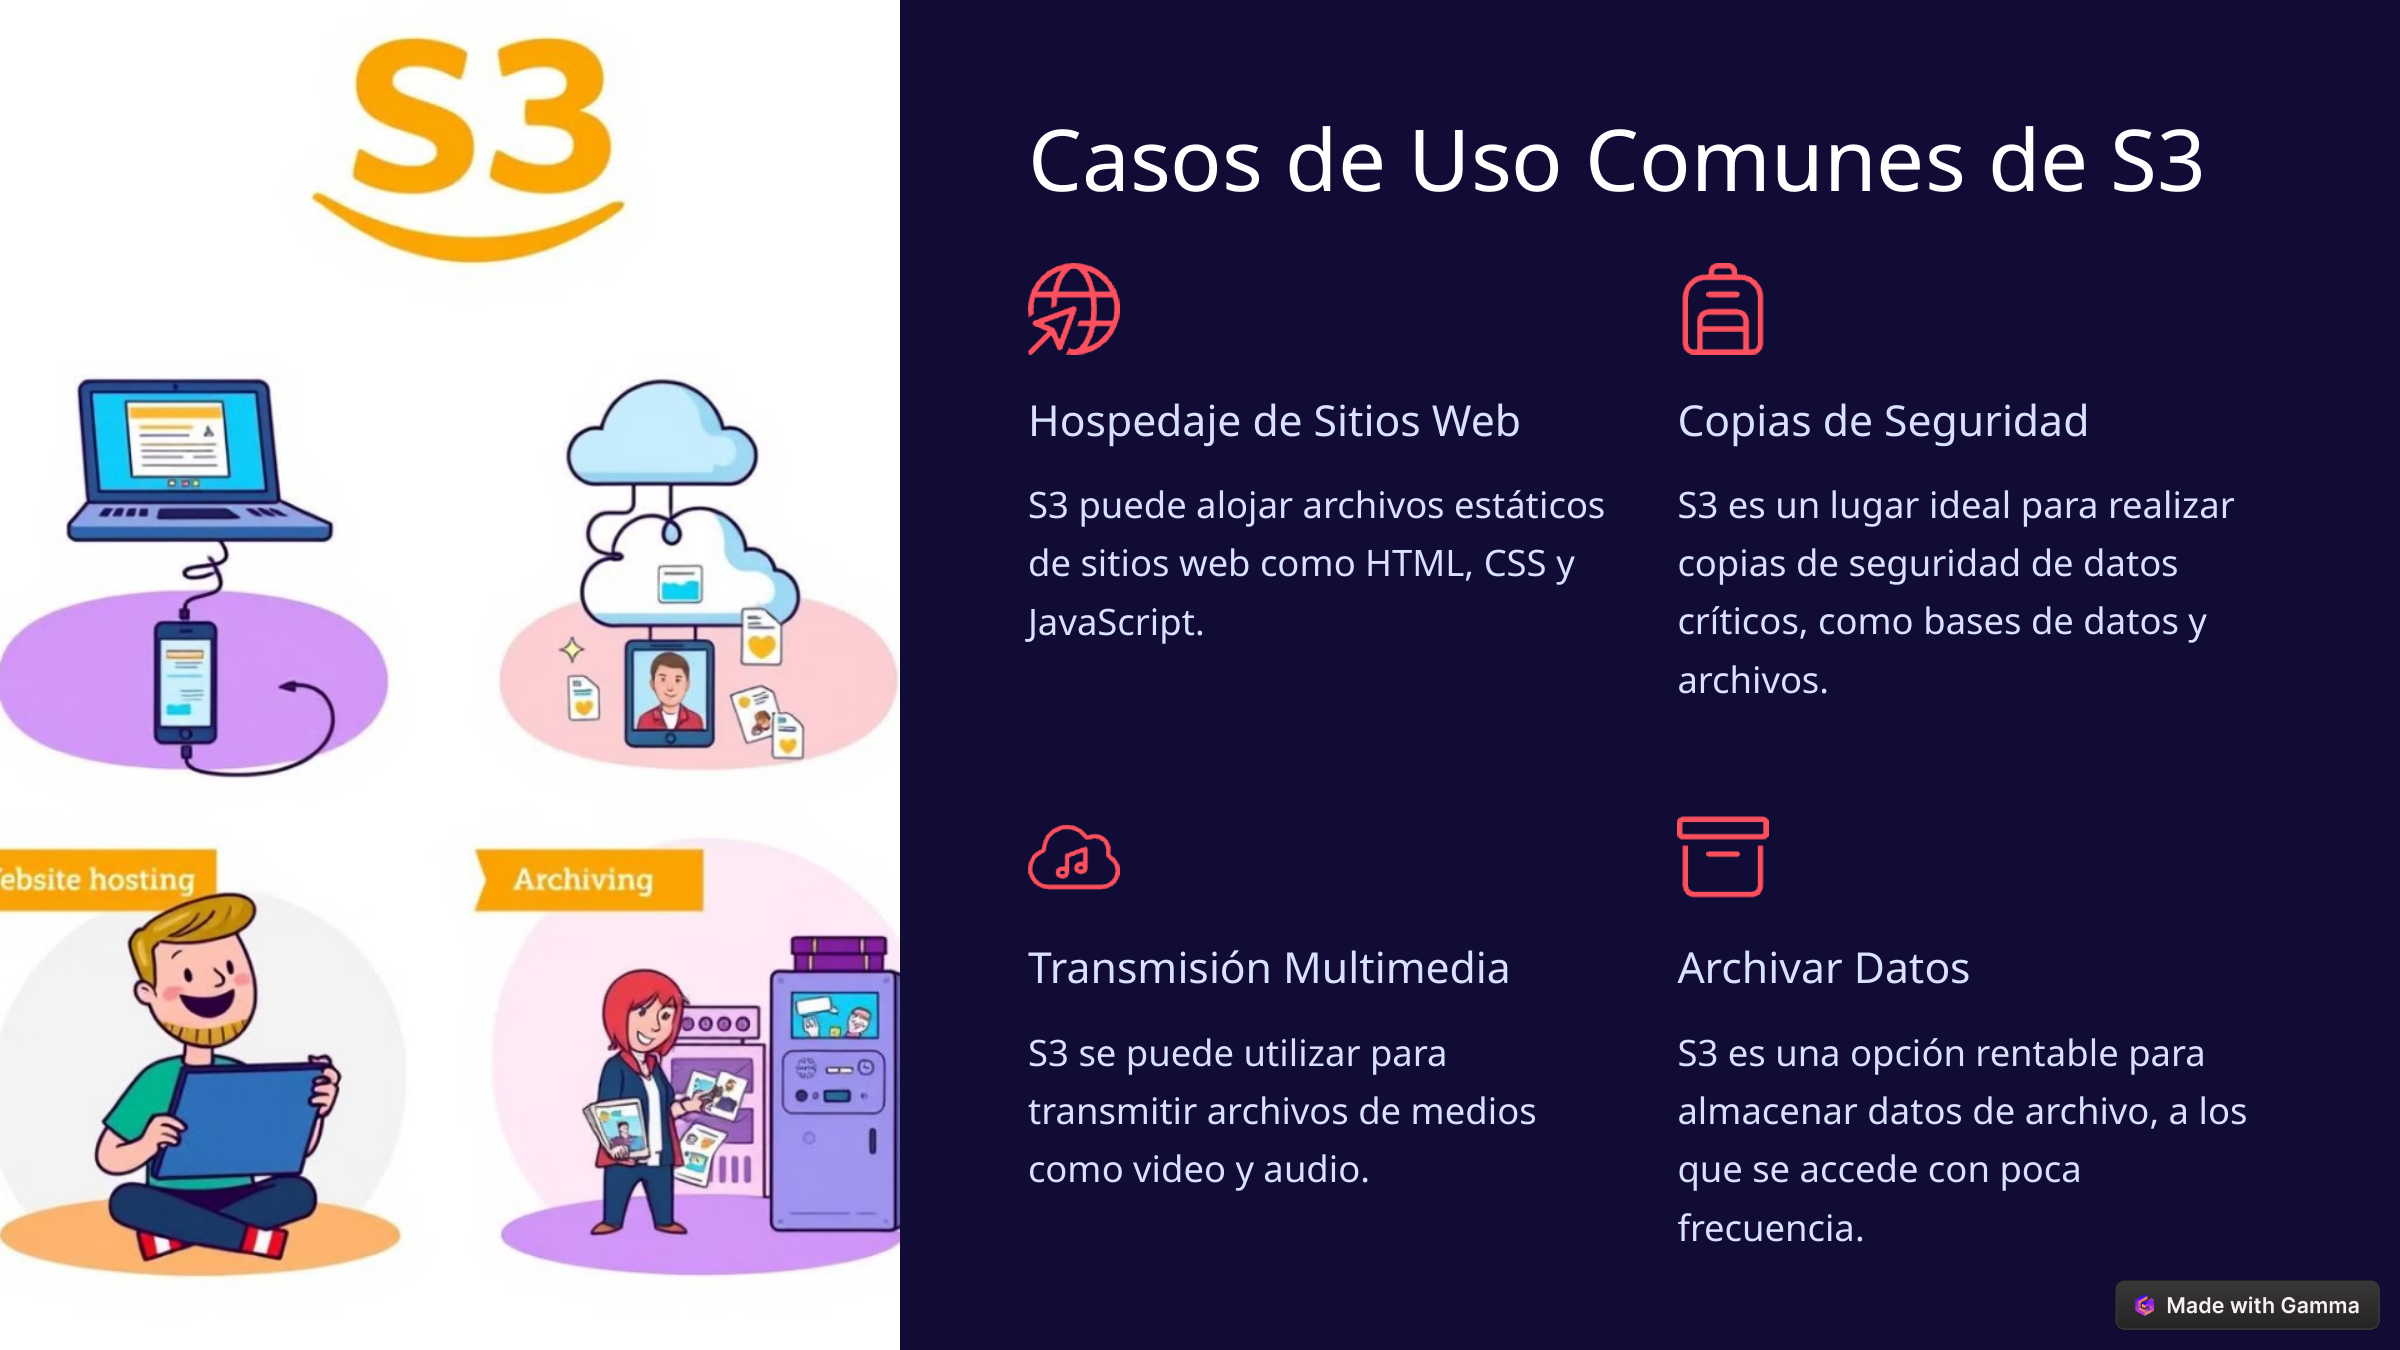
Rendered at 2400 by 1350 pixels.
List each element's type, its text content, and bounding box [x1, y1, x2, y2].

picture [1028, 263, 1120, 355]
picture [1028, 811, 1120, 903]
picture [1677, 263, 1769, 355]
text_box Hospedaje de Sitios Web [1028, 391, 1502, 446]
text_box S3 se puede utilizar para transmitir archivos de medios como video y audio. [1028, 1014, 1623, 1191]
text_box S3 es una opción rentable para almacenar datos de archivo, a los que se accede con poca frecuencia. [1677, 1014, 2272, 1250]
text_box S3 puede alojar archivos estáticos de sitios web como HTML, CSS y JavaScript. [1028, 467, 1623, 643]
text_box Archivar Datos [1677, 939, 2108, 993]
text_box Transmisión Multimedia [1028, 939, 1489, 993]
text_box Casos de Uso Comunes de S3 [1028, 100, 2143, 209]
text_box S3 es un lugar ideal para realizar copias de seguridad de datos críticos, como bases de datos y archivos. [1677, 467, 2272, 702]
text_box Copias de Seguridad [1677, 391, 2108, 446]
picture [2106, 1271, 2389, 1339]
picture [0, 0, 900, 1350]
picture [1677, 811, 1769, 903]
